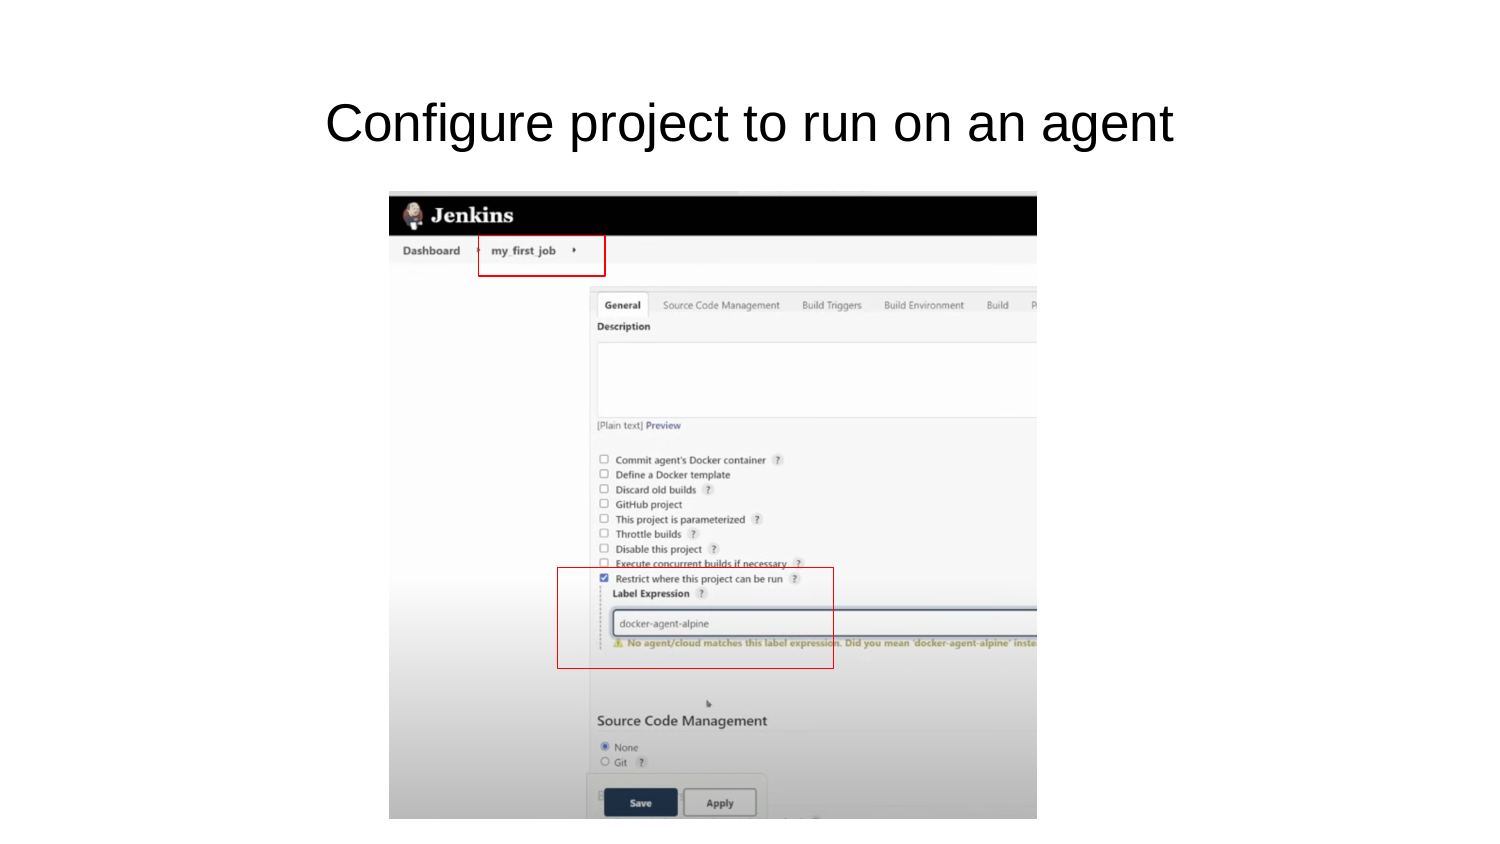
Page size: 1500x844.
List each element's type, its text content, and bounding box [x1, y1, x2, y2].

title Configure project to run on an agent [51, 72, 1449, 167]
picture [389, 191, 1037, 819]
